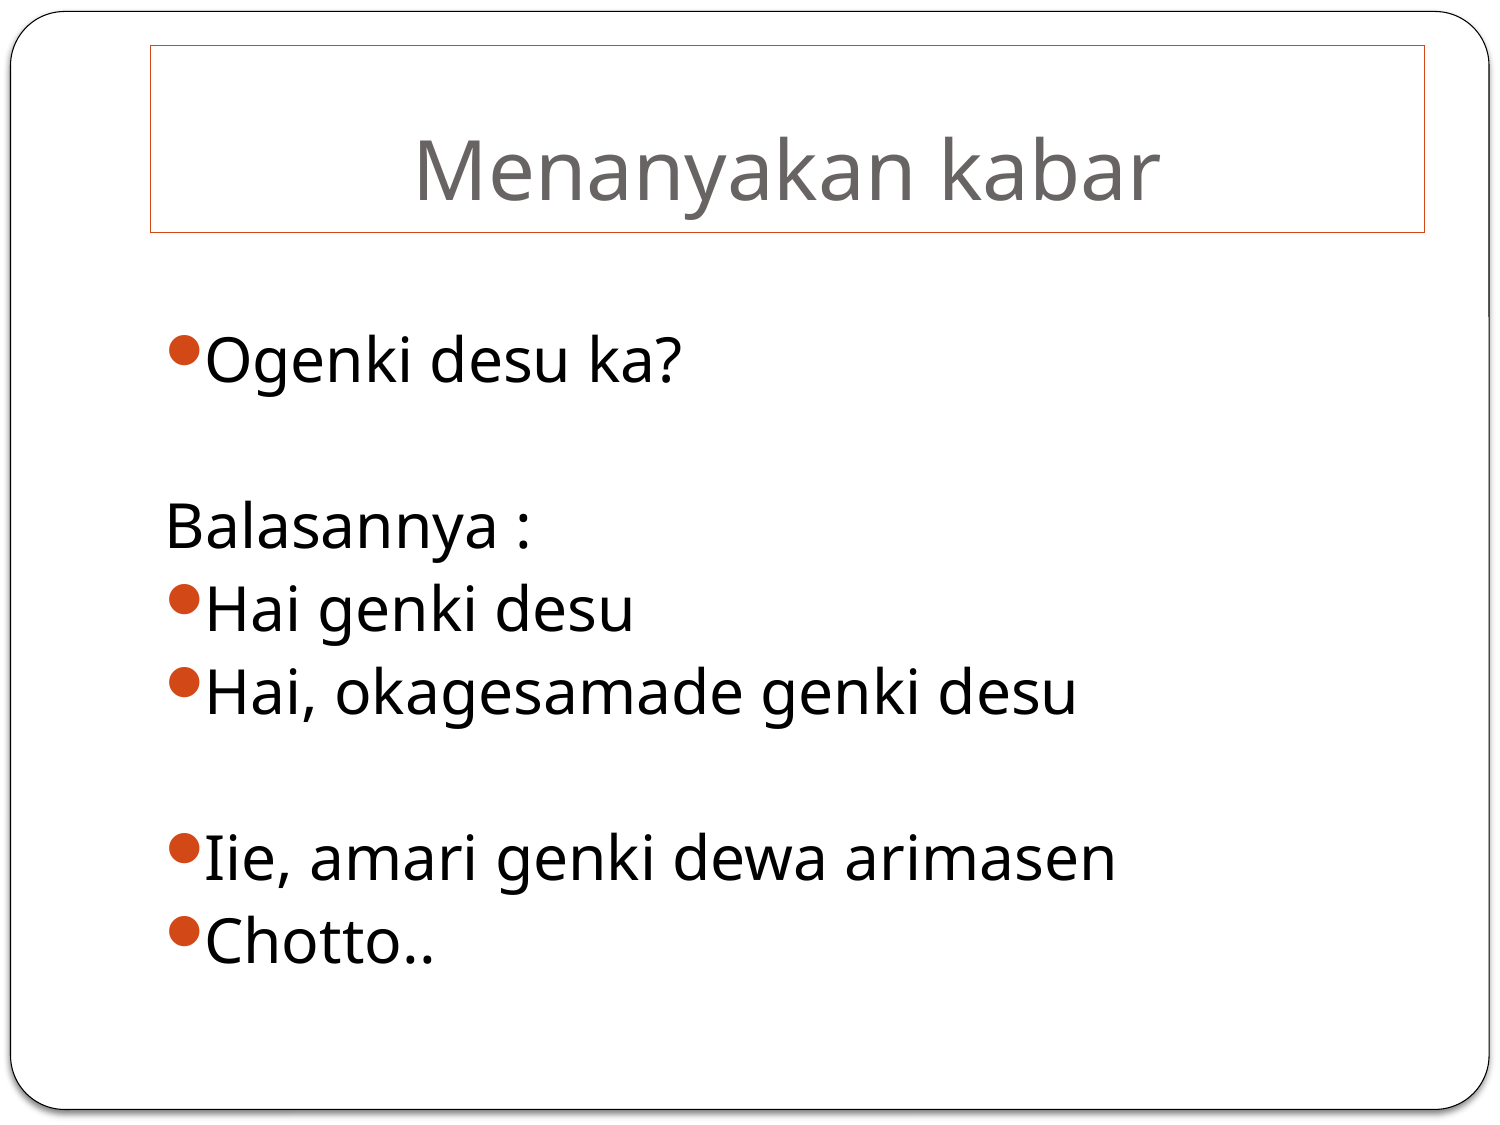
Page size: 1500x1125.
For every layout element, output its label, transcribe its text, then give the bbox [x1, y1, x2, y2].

list Ogenki desu ka? Balasannya : Hai genki desu Hai, okagesamade genki desu Iie, amari genki dewa arimasen Chotto.. [150, 312, 1425, 988]
title Menanyakan kabar [150, 45, 1425, 233]
